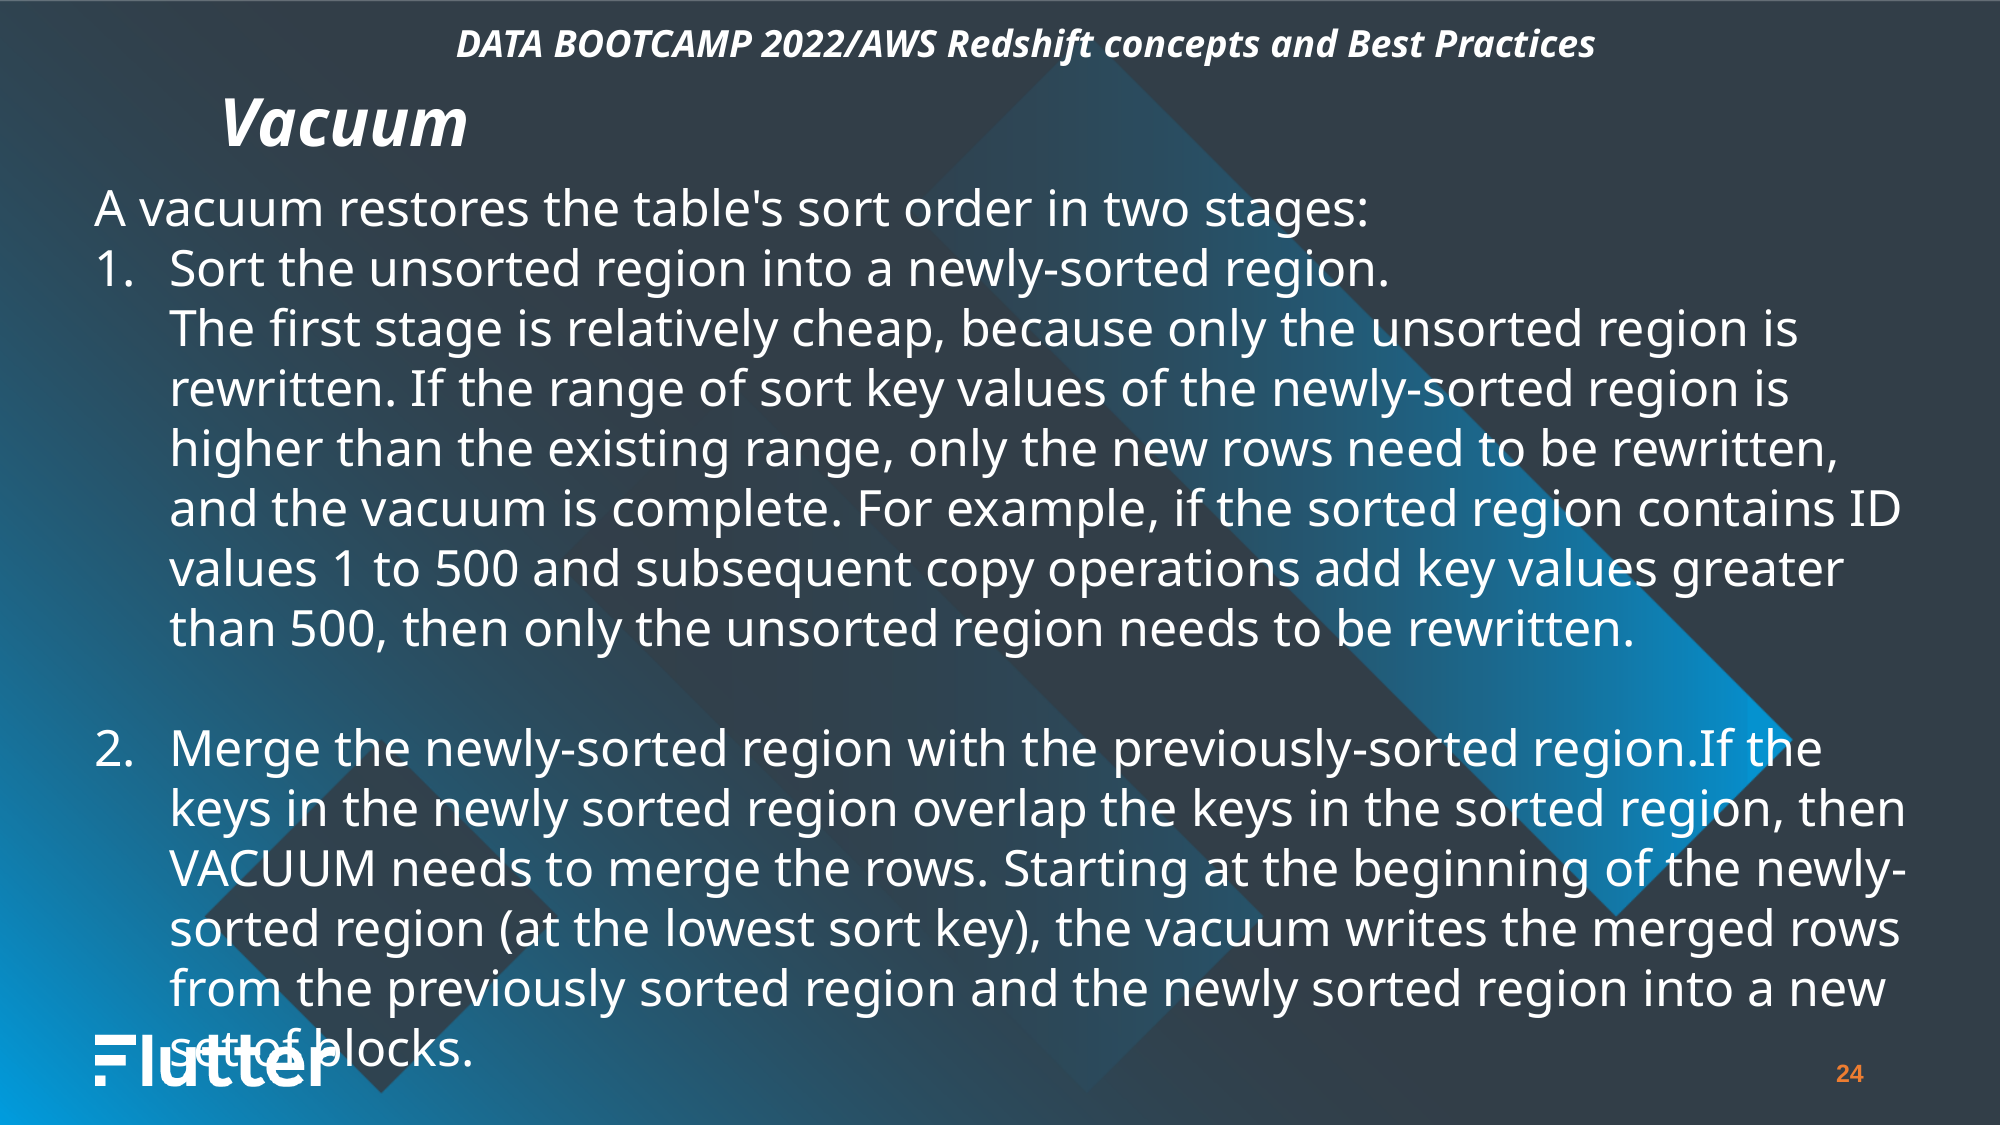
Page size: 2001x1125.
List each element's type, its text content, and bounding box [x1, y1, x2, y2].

text_box A vacuum restores the table's sort order in two stages: Sort the unsorted region into a newly-sorted region. The first stage is relatively cheap, because only the unsorted region is rewritten. If the range of sort key values of the newly-sorted region is higher than the existing range, only the new rows need to be rewritten, and the vacuum is complete. For example, if the sorted region contains ID values 1 to 500 and subsequent copy operations add key values greater than 500, then only the unsorted region needs to be rewritten. Merge the newly-sorted region with the previously-sorted region.If the keys in the newly sorted region overlap the keys in the sorted region, then VACUUM needs to merge the rows. Starting at the beginning of the newly-sorted region (at the lowest sort key), the vacuum writes the merged rows from the previously sorted region and the newly sorted region into a new set of blocks. [79, 168, 1937, 1125]
picture [0, 0, 2000, 1125]
text_box DATA BOOTCAMP 2022/AWS Redshift concepts and Best Practices [170, 12, 1893, 72]
text_box Vacuum [204, 72, 661, 168]
